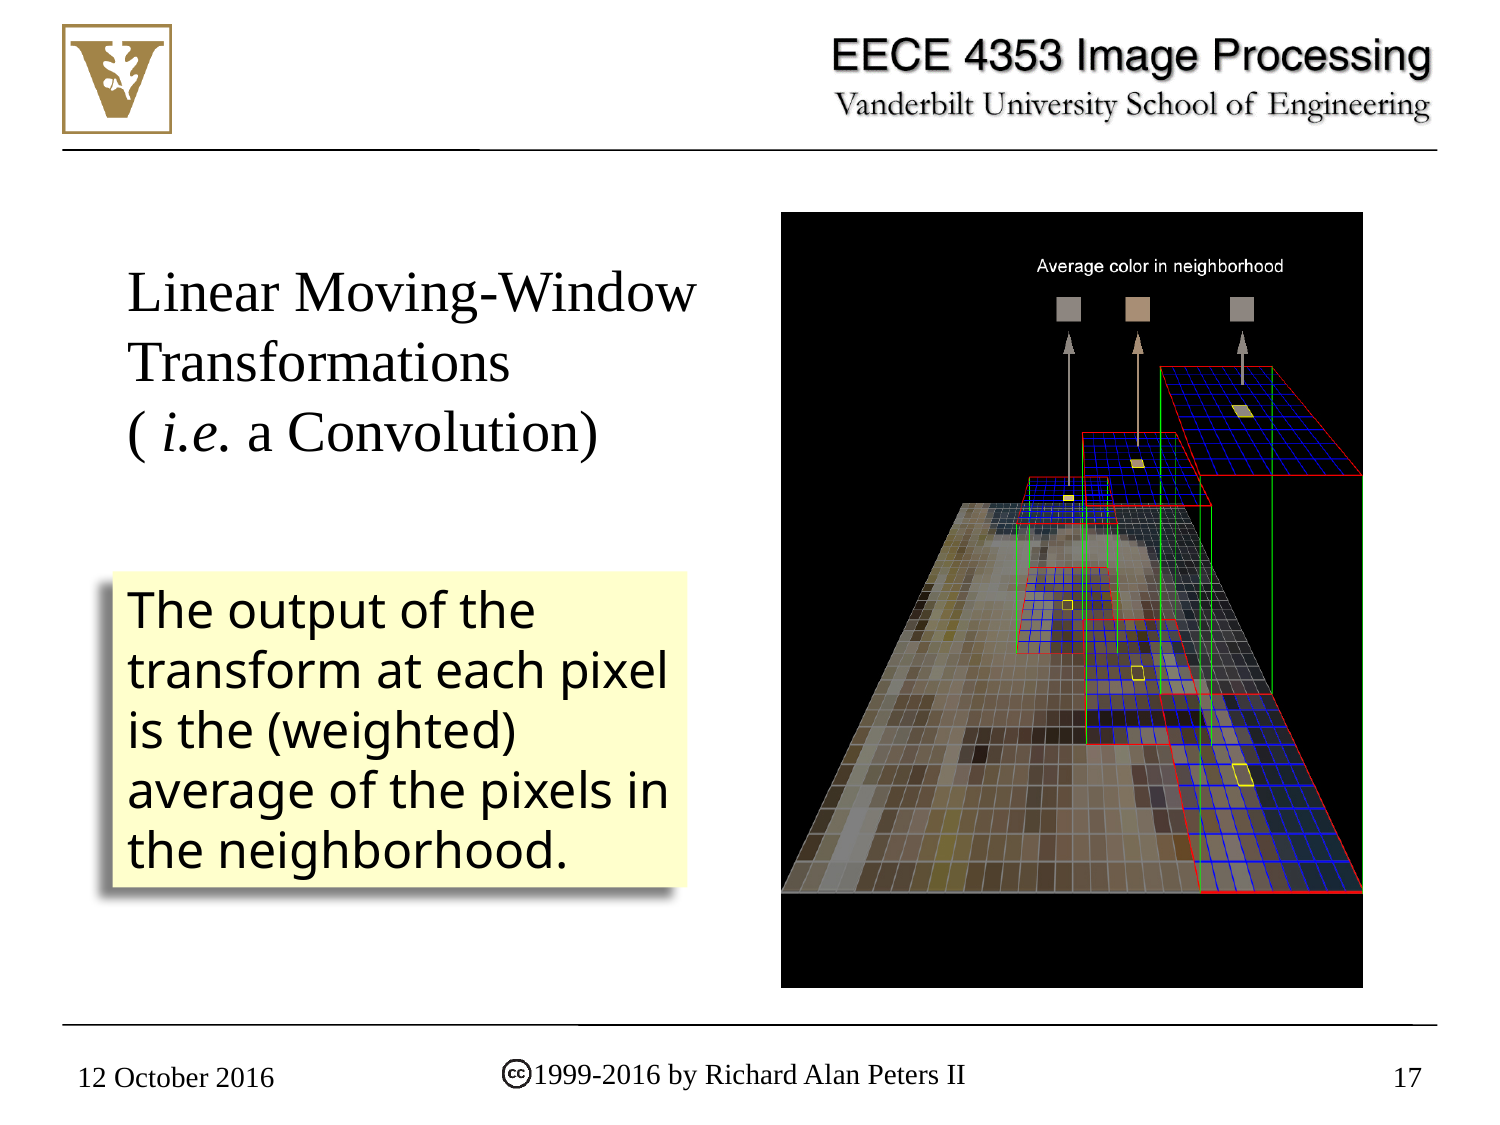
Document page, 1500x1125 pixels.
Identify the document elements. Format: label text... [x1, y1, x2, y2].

title Linear Moving-Window Transformations ( i.e. a Convolution) [112, 245, 775, 471]
picture [498, 1055, 512, 1091]
picture [62, 24, 172, 134]
text_box The output of the transform at each pixel is the (weighted) average of the pixels in the neighborhood. [112, 571, 688, 888]
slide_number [62, 1045, 413, 1106]
footer 1999-2016 by Richard Alan Peters II [512, 1042, 988, 1103]
slide_number 17 [1087, 1045, 1438, 1106]
picture [826, 25, 1436, 133]
picture [780, 212, 1363, 988]
